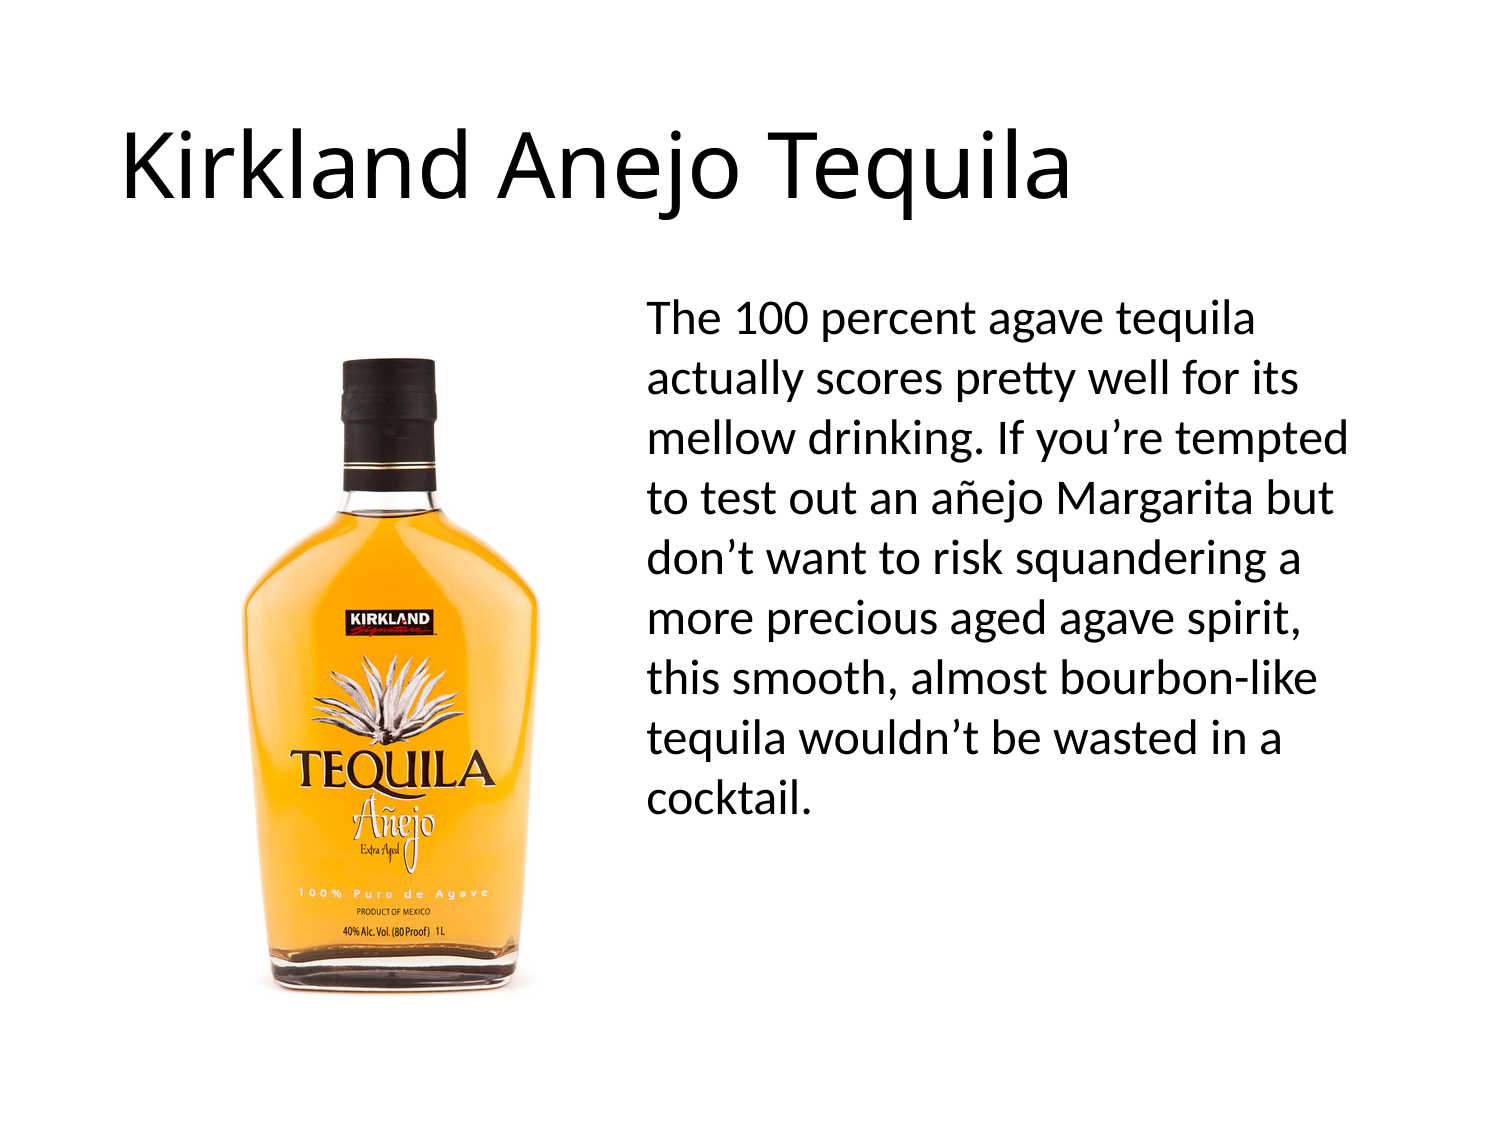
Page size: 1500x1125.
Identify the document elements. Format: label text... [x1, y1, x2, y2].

title Kirkland Anejo Tequila [103, 59, 1397, 278]
text_box The 100 percent agave tequila actually scores pretty well for its mellow drinking. If you’re tempted to test out an añejo Margarita but don’t want to risk squandering a more precious aged agave spirit, this smooth, almost bourbon-like tequila wouldn’t be wasted in a cocktail. [631, 277, 1382, 832]
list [196, 321, 584, 1036]
